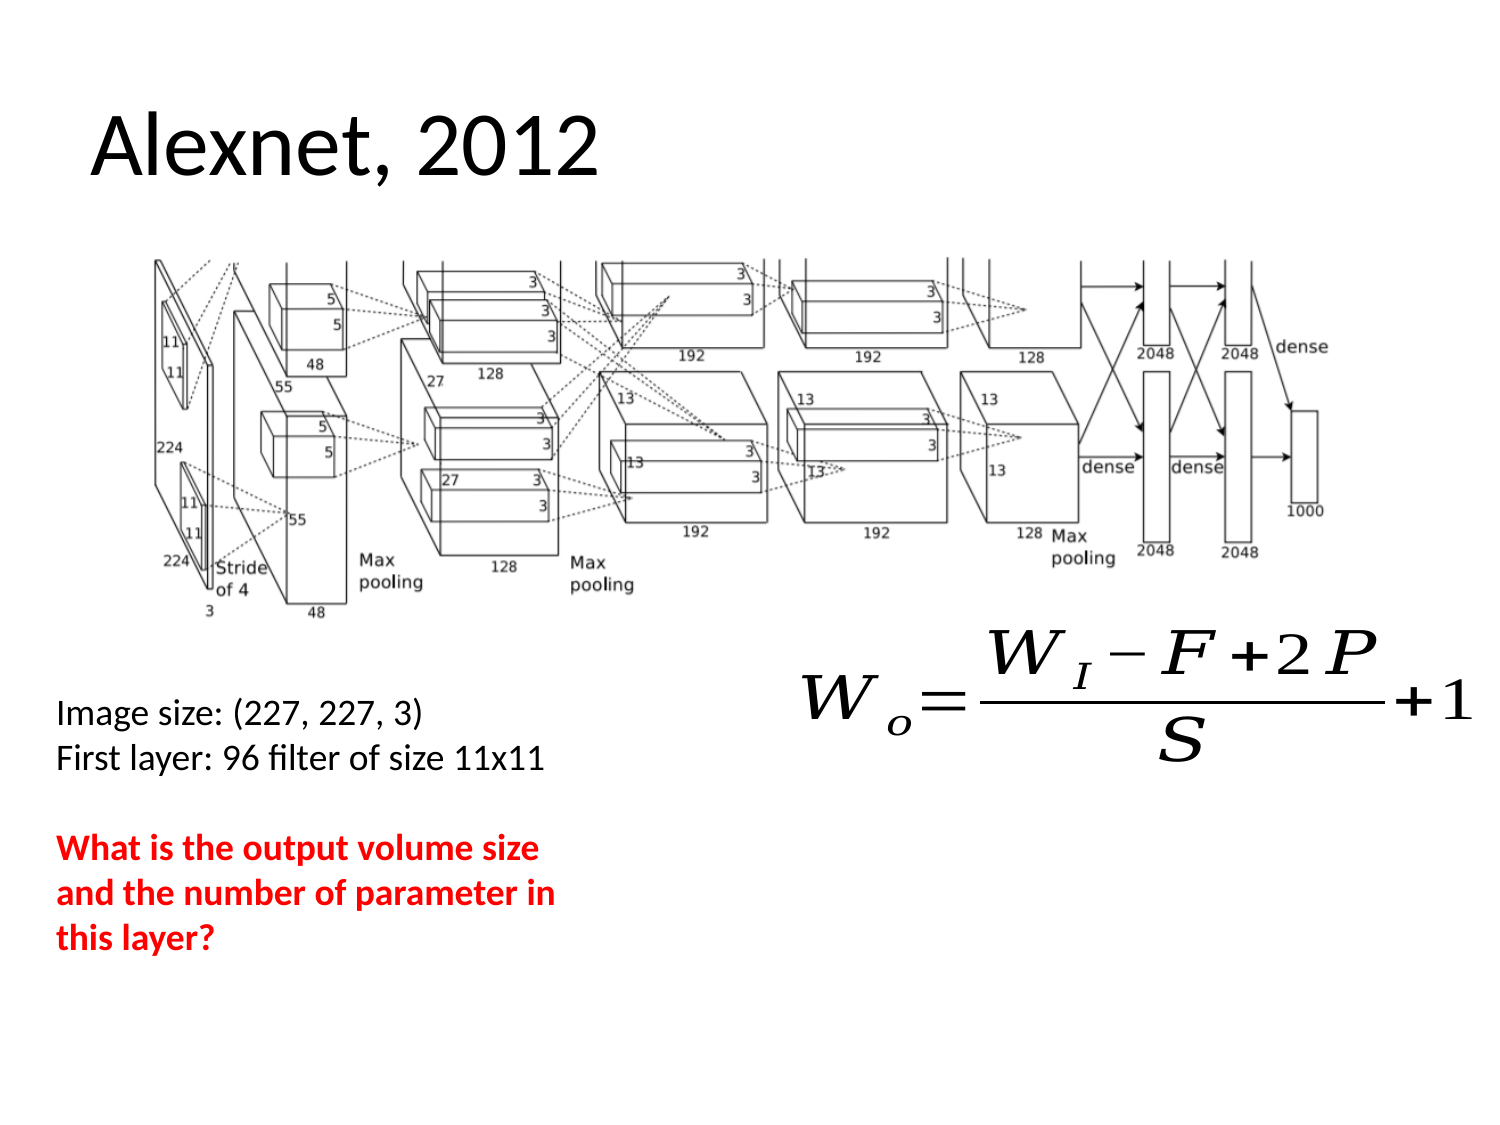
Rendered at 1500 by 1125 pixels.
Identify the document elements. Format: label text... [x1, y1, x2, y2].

text_box Image size: (227, 227, 3) First layer: 96 filter of size 11x11 What is the output volume size and the number of parameter in this layer? [41, 680, 597, 966]
picture [76, 207, 1357, 646]
title Alexnet, 2012 [75, 45, 1425, 233]
